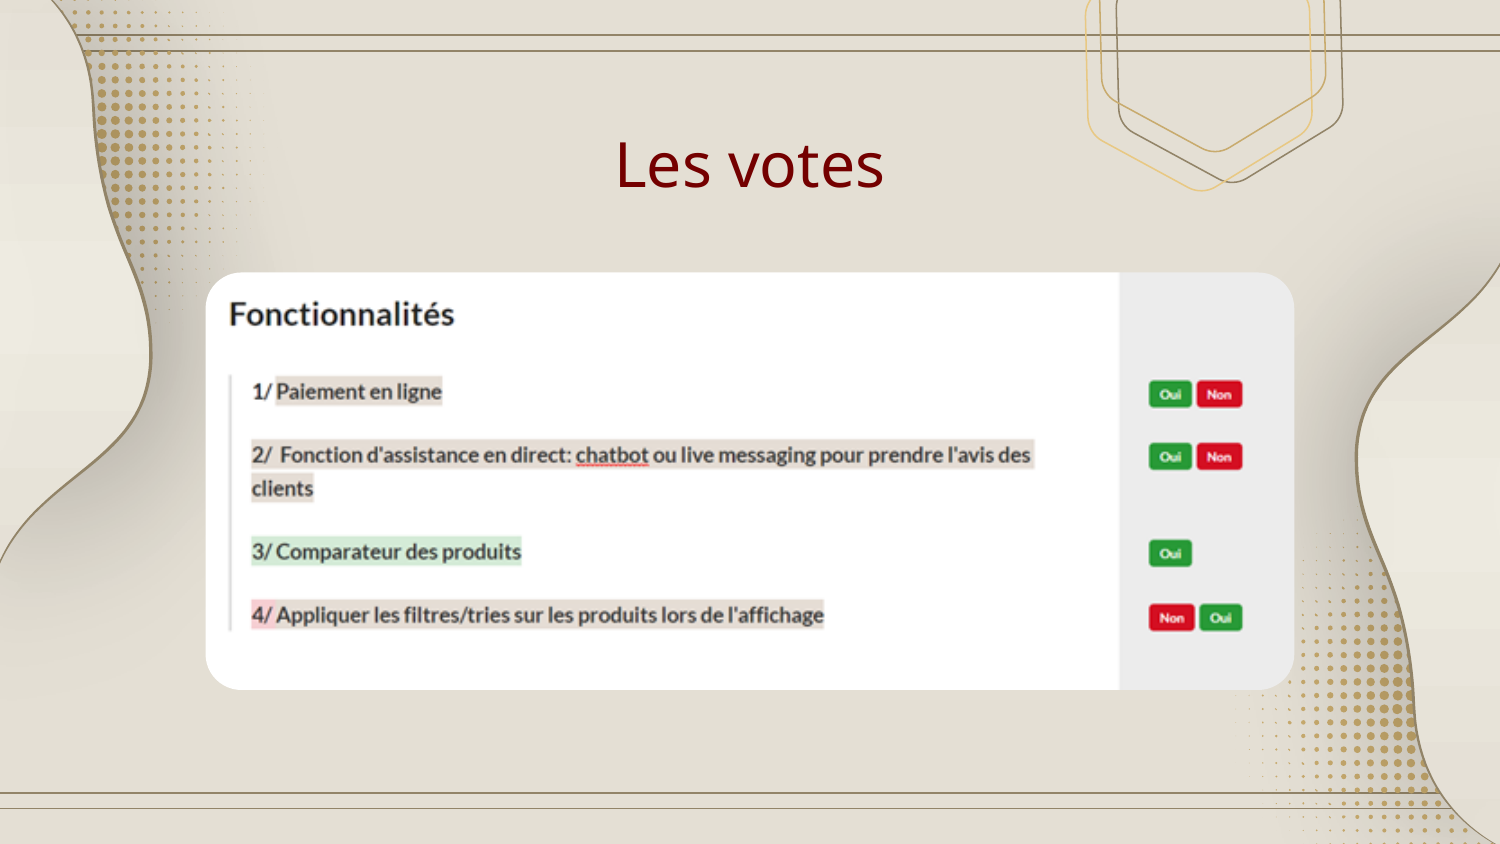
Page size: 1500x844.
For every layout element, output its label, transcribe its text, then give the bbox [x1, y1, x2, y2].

picture [205, 272, 1295, 691]
title Les votes [590, 94, 910, 230]
